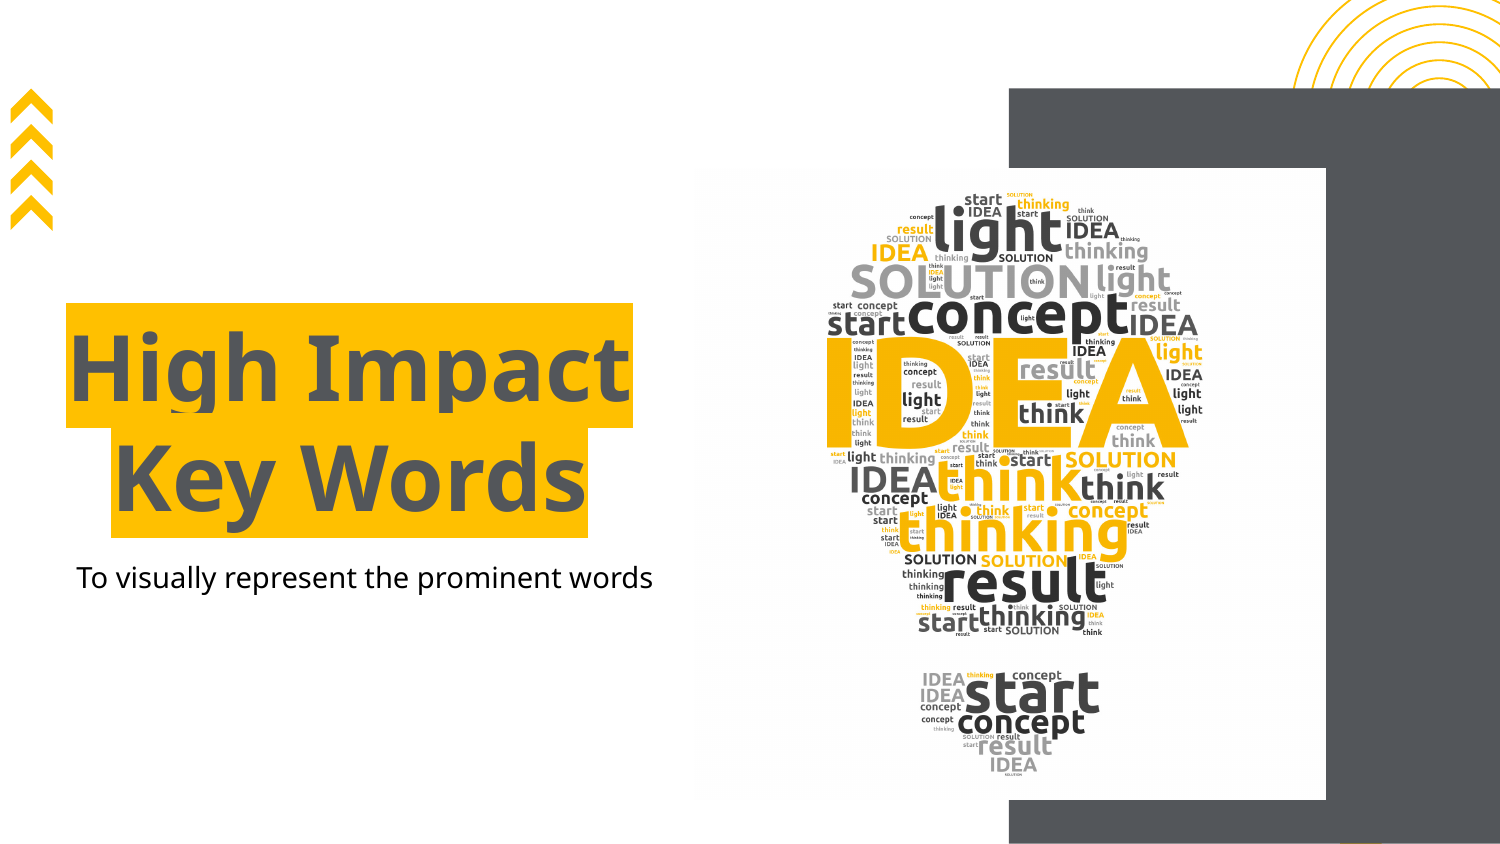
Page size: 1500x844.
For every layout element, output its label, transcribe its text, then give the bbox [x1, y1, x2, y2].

text_box [1008, 88, 1500, 844]
picture [693, 168, 1326, 801]
text_box To visually represent the prominent words [45, 544, 685, 610]
title High Impact Key Words [0, 227, 688, 545]
